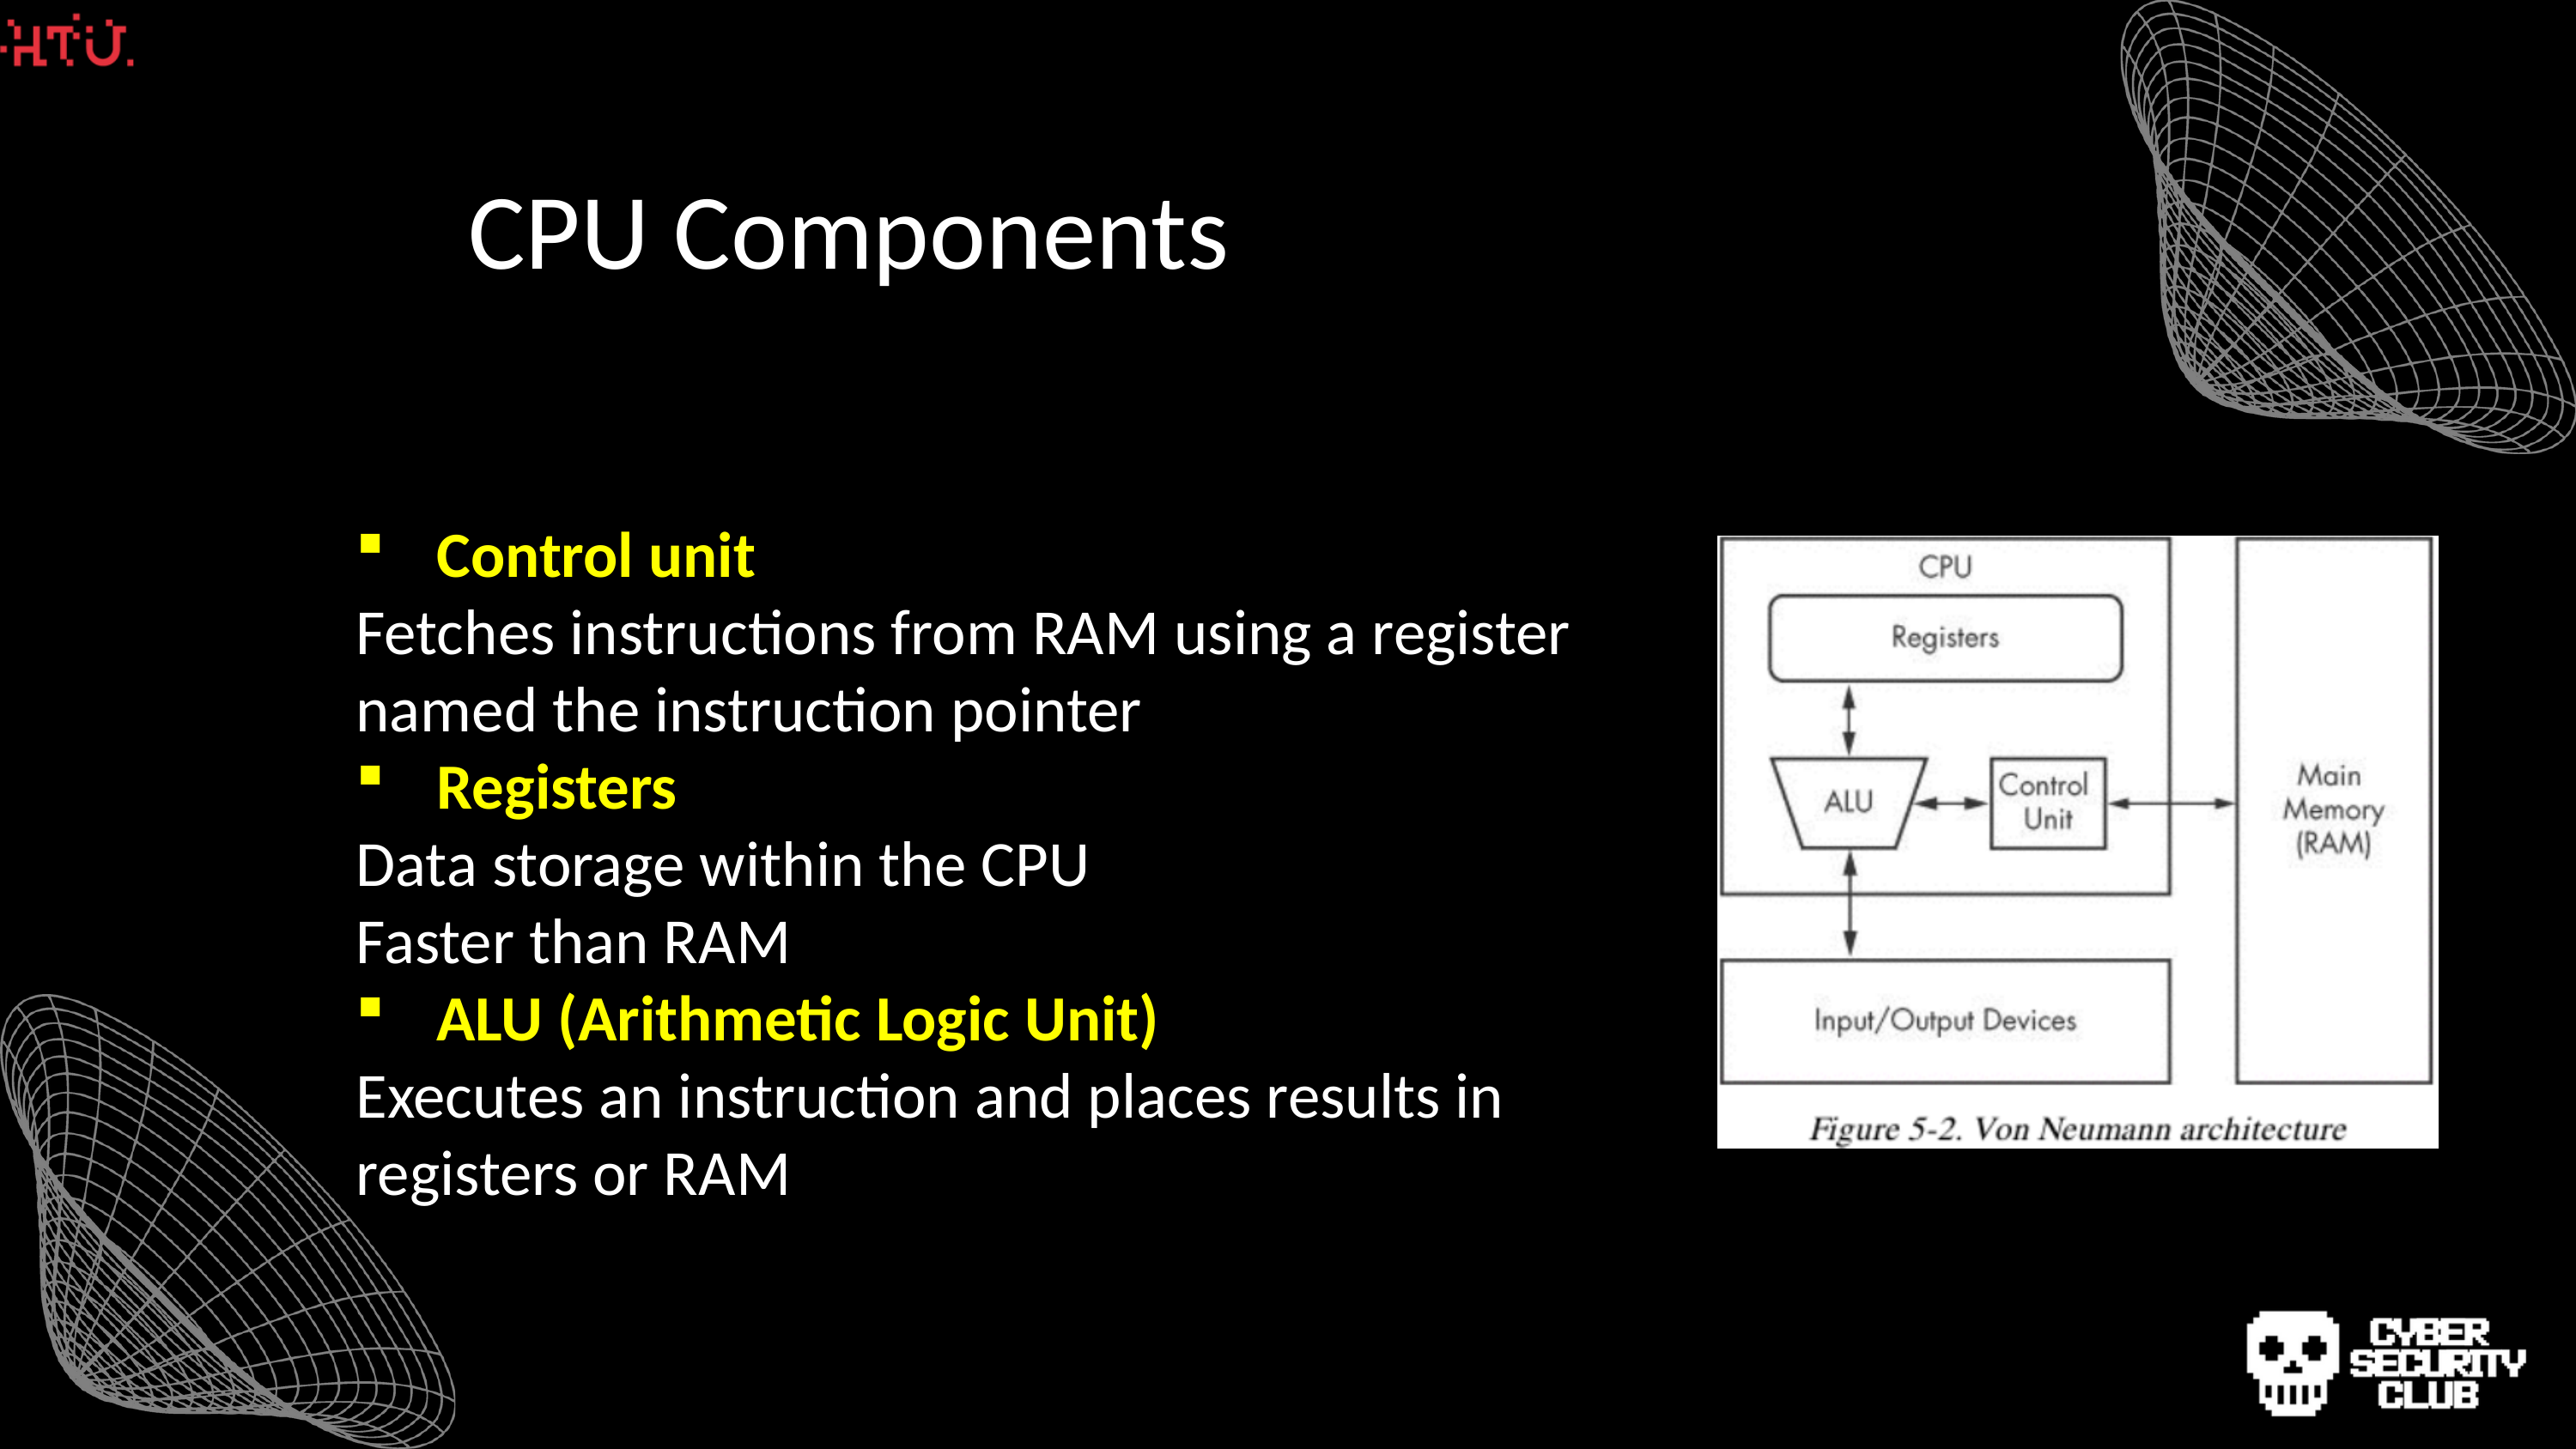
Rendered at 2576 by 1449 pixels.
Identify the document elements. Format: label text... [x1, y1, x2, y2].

text_box CPU Components [455, 155, 1744, 297]
text_box [2120, 0, 2576, 454]
picture [1716, 536, 2439, 1149]
text_box [0, 994, 456, 1449]
text_box [2239, 1303, 2530, 1421]
text_box Control unit Fetches instructions from RAM using a register named the instruction pointer Registers Data storage within the CPU Faster than RAM ALU (Arithmetic Logic Unit) Executes an instruction and places results in registers or RAM [343, 506, 1696, 1215]
text_box [0, 0, 134, 107]
